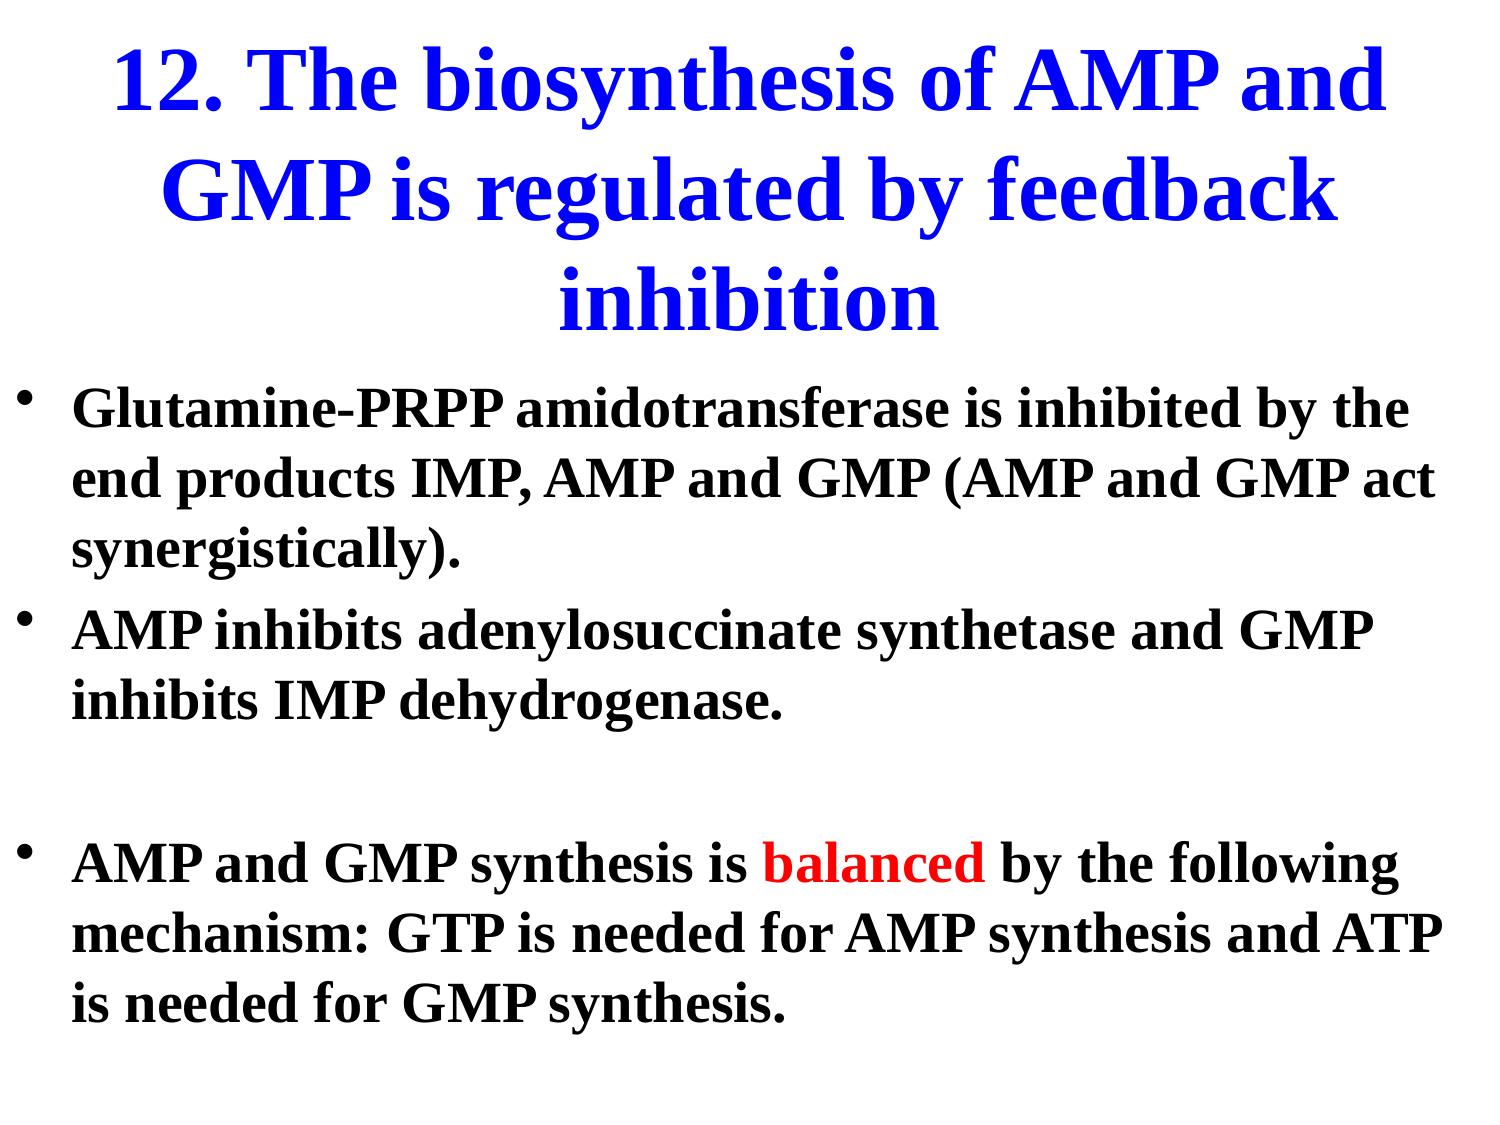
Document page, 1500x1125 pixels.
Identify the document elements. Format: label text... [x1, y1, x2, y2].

title 12. The biosynthesis of AMP and GMP is regulated by feedback inhibition [0, 89, 1500, 278]
list Glutamine-PRPP amidotransferase is inhibited by the end products IMP, AMP and GMP (AMP and GMP act synergistically). AMP inhibits adenylosuccinate synthetase and GMP inhibits IMP dehydrogenase. AMP and GMP synthesis is balanced by the following mechanism: GTP is needed for AMP synthesis and ATP is needed for GMP synthesis. [0, 361, 1500, 1125]
